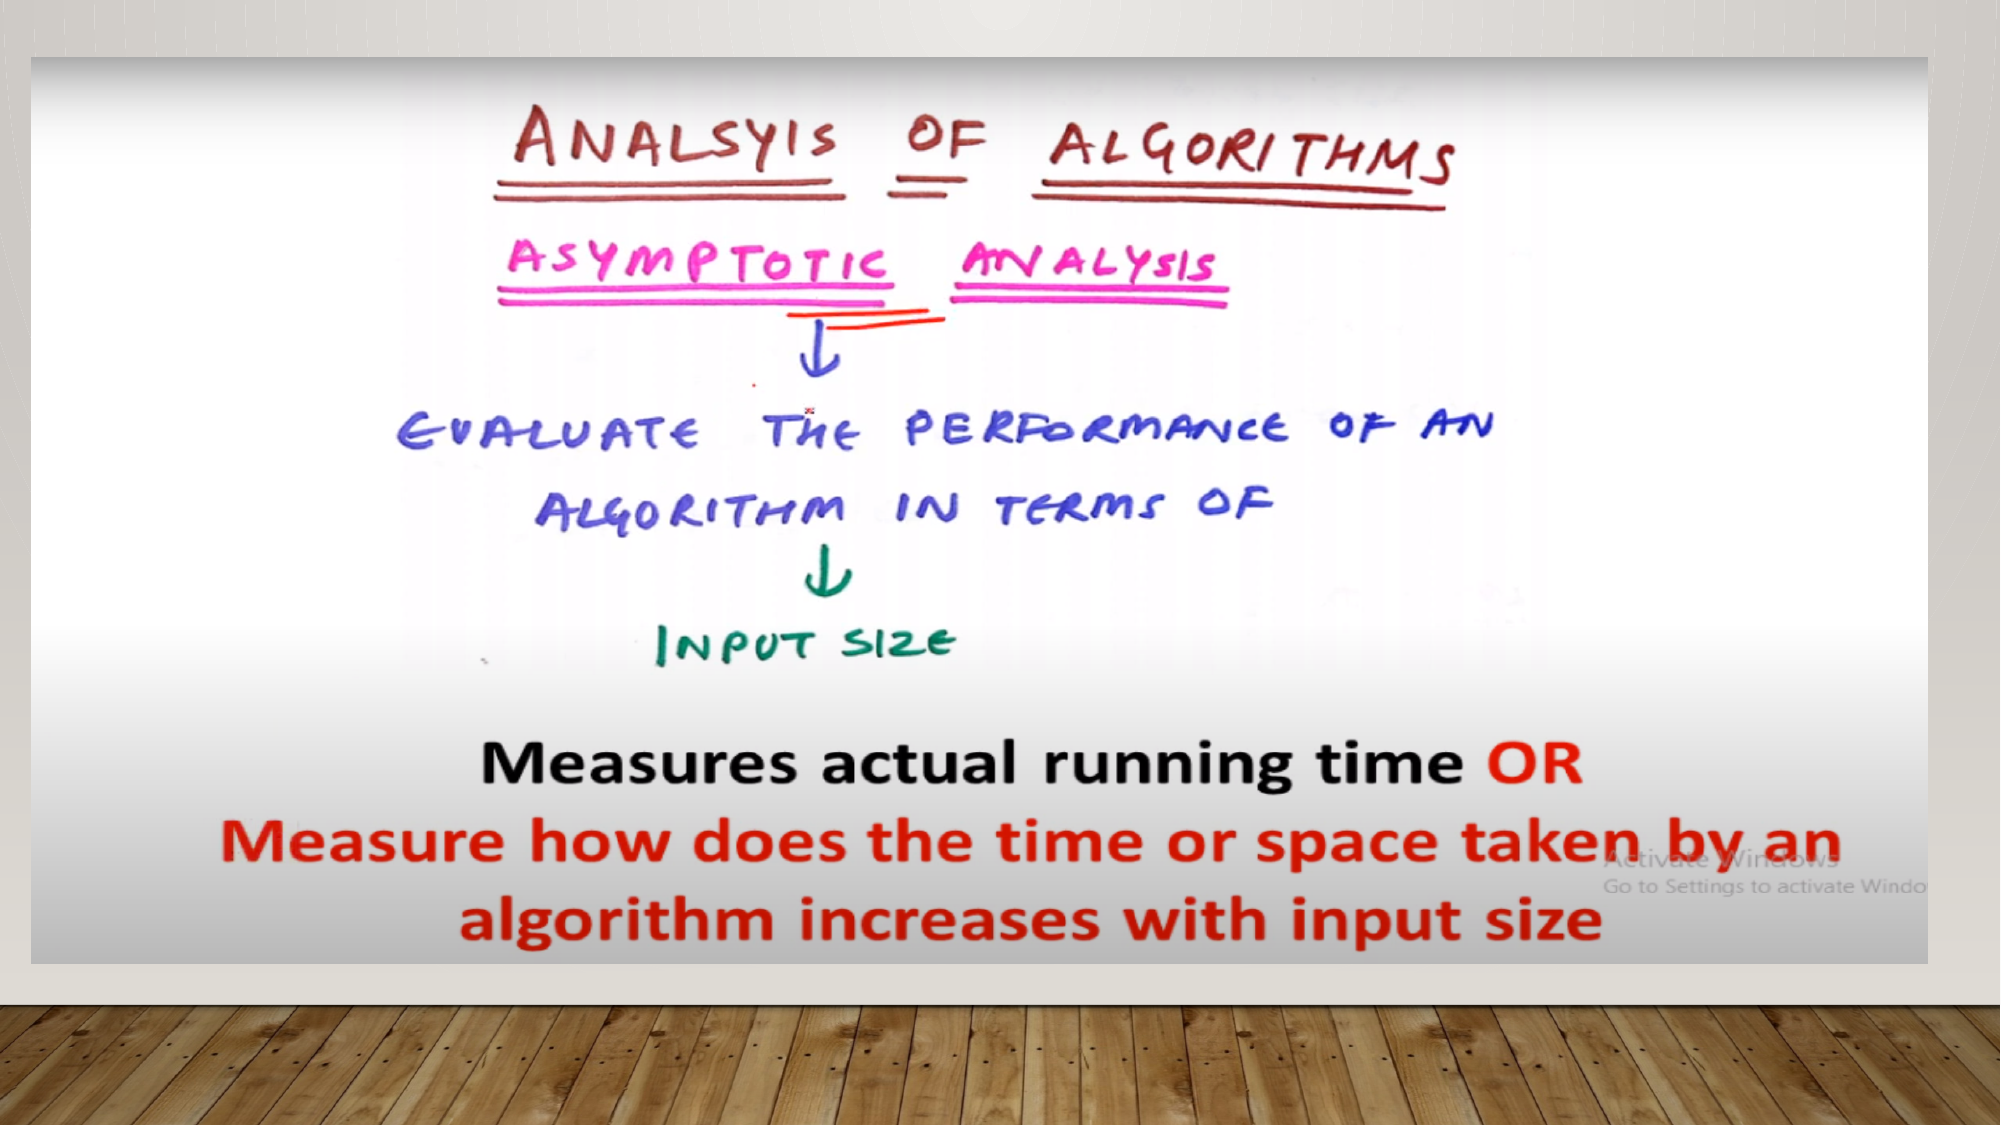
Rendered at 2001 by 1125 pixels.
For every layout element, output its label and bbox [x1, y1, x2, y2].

list [31, 57, 1929, 965]
picture [0, 1005, 2000, 1125]
